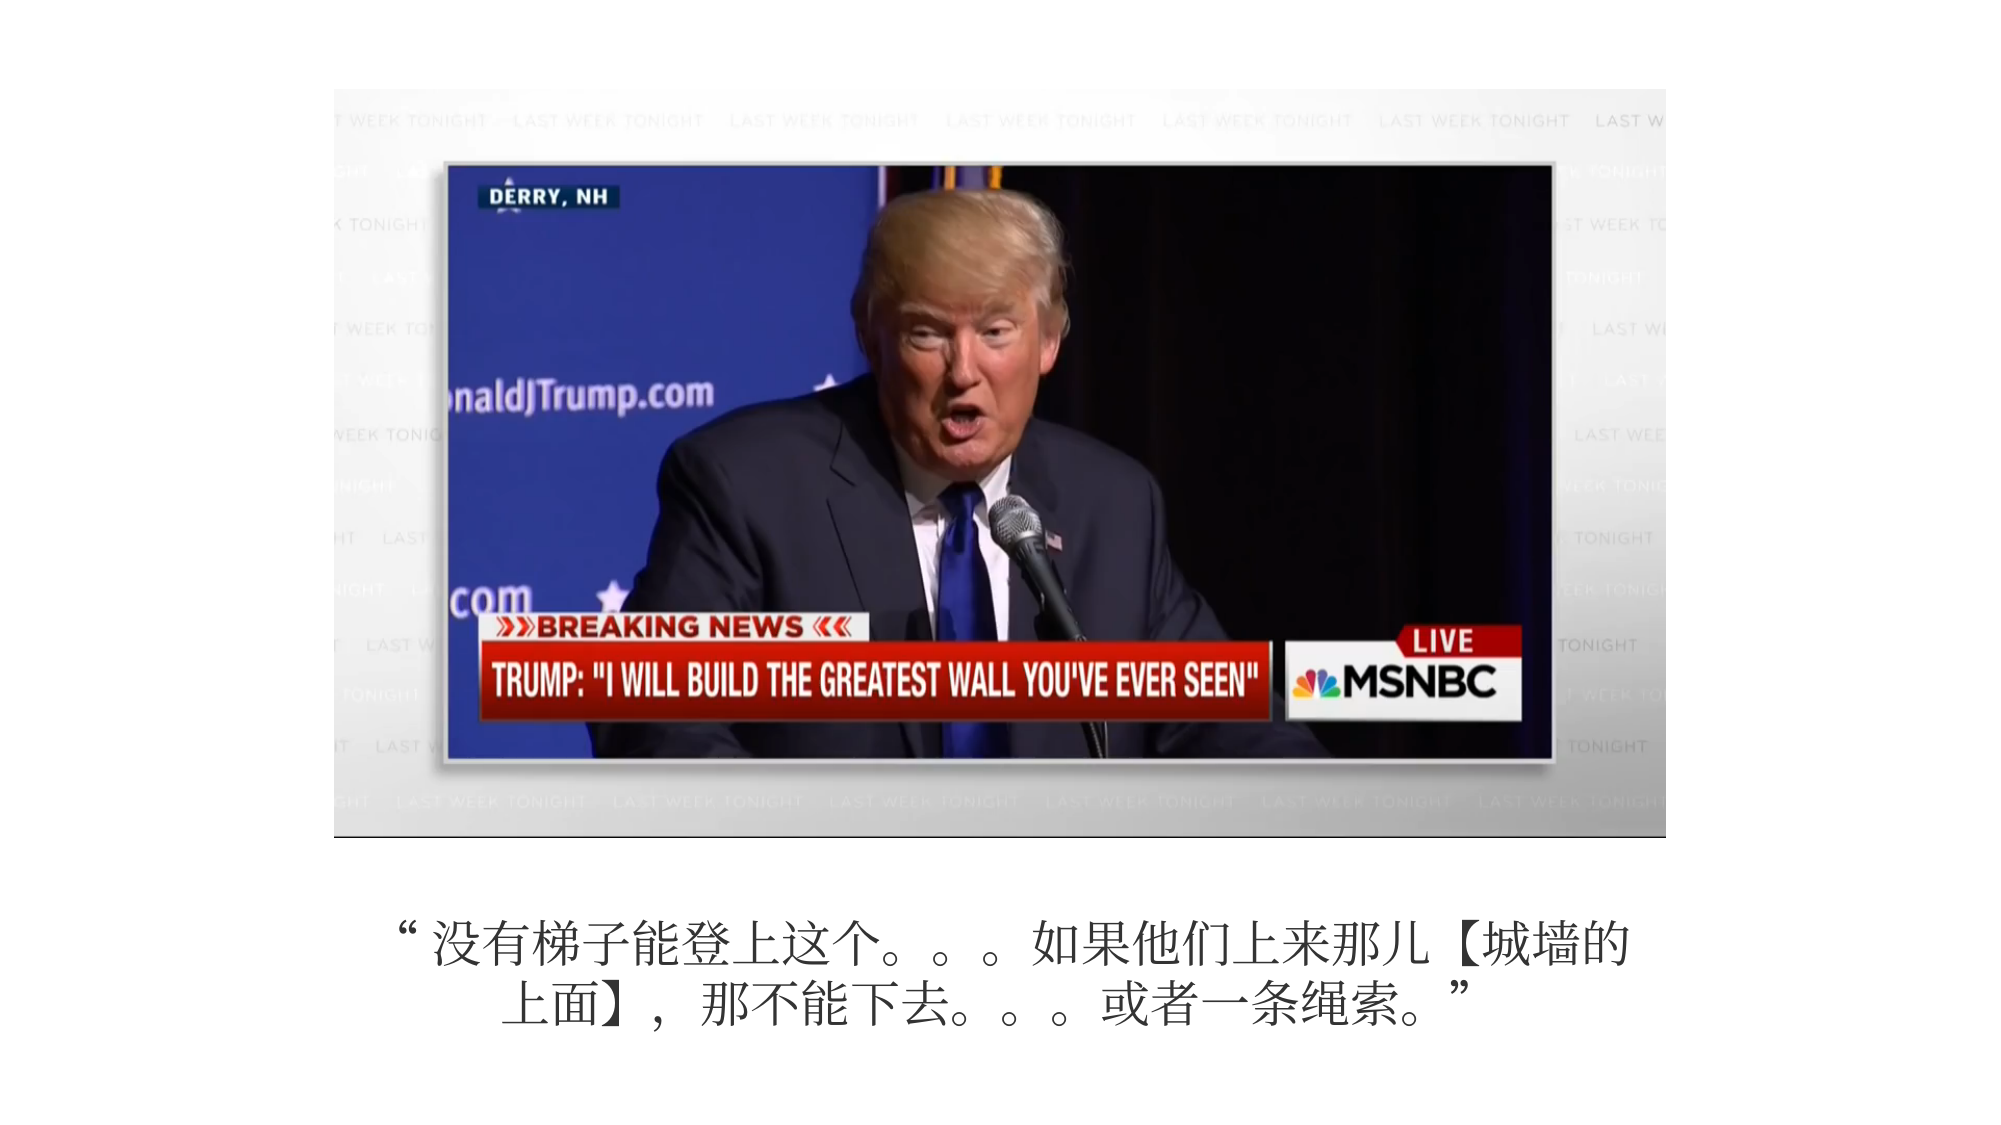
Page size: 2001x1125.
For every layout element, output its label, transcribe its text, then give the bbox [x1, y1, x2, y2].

text_box “没有梯子能登上这个。。。如果他们上来那儿【城墙的上面】，那不能下去。。。或者一条绳索。” [351, 904, 1649, 1040]
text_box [333, 88, 1667, 839]
